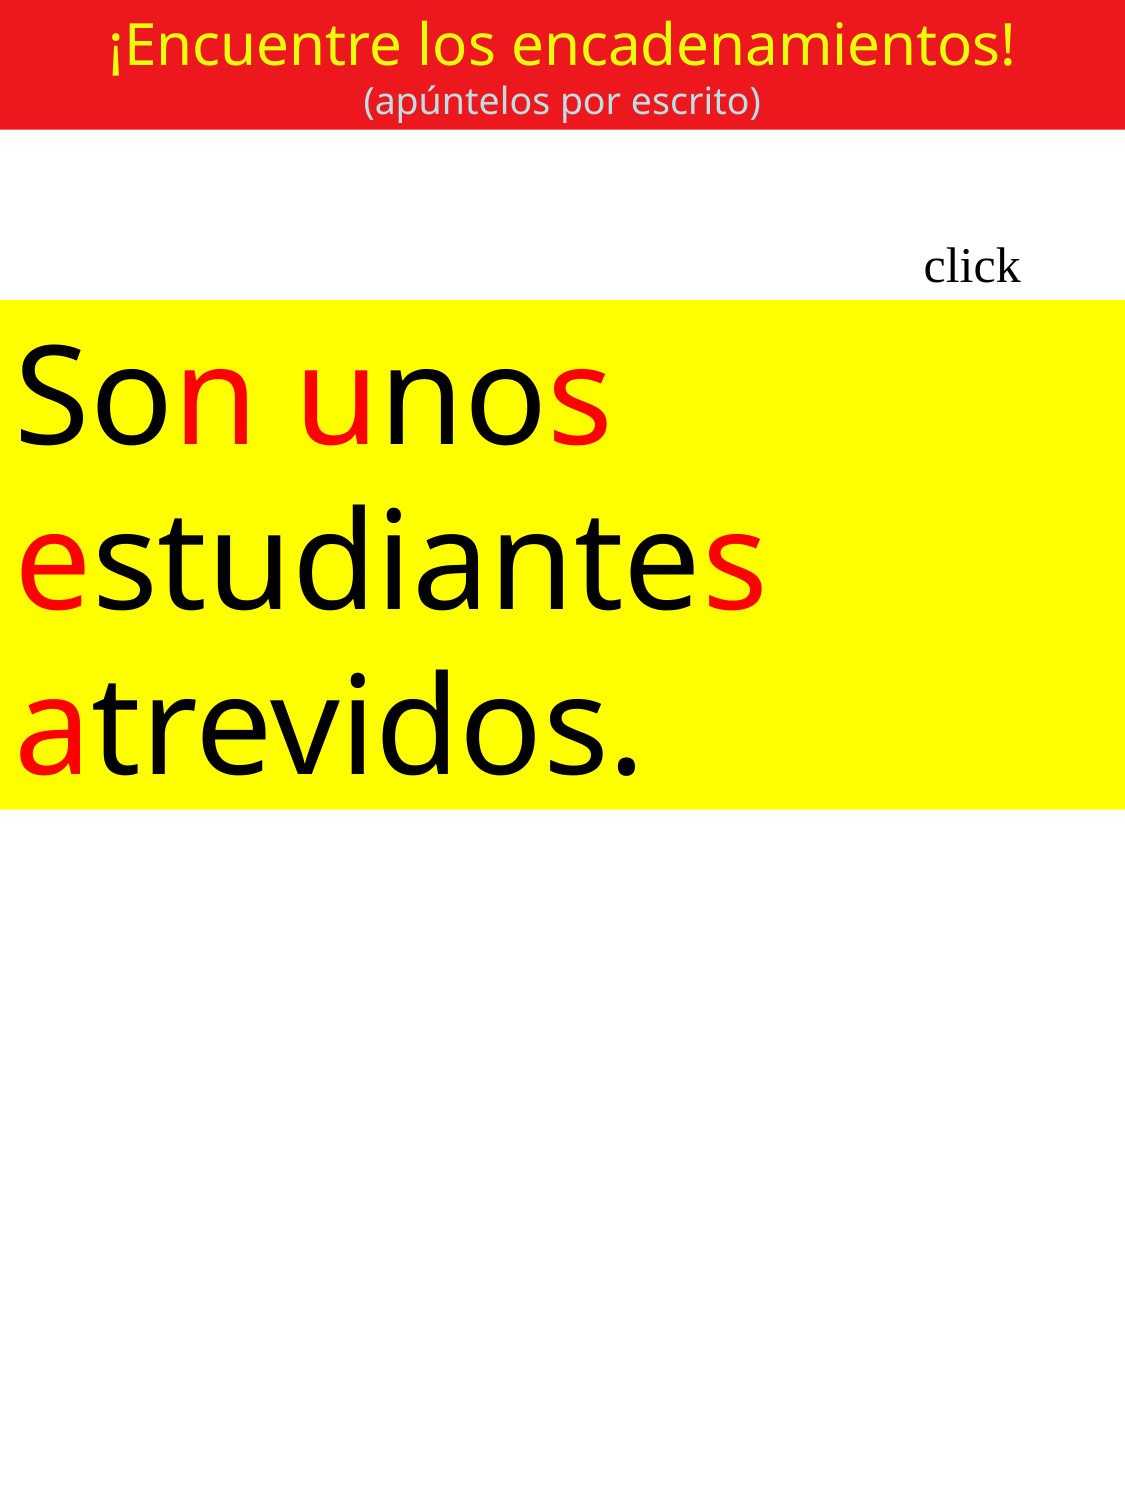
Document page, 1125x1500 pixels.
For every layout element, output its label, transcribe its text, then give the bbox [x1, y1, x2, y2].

text_box Son unos estudiantes atrevidos. [0, 300, 1125, 810]
text_box ¡Encuentre los encadenamientos! (apúntelos por escrito) [0, 0, 1125, 130]
text_box click [908, 224, 1121, 300]
